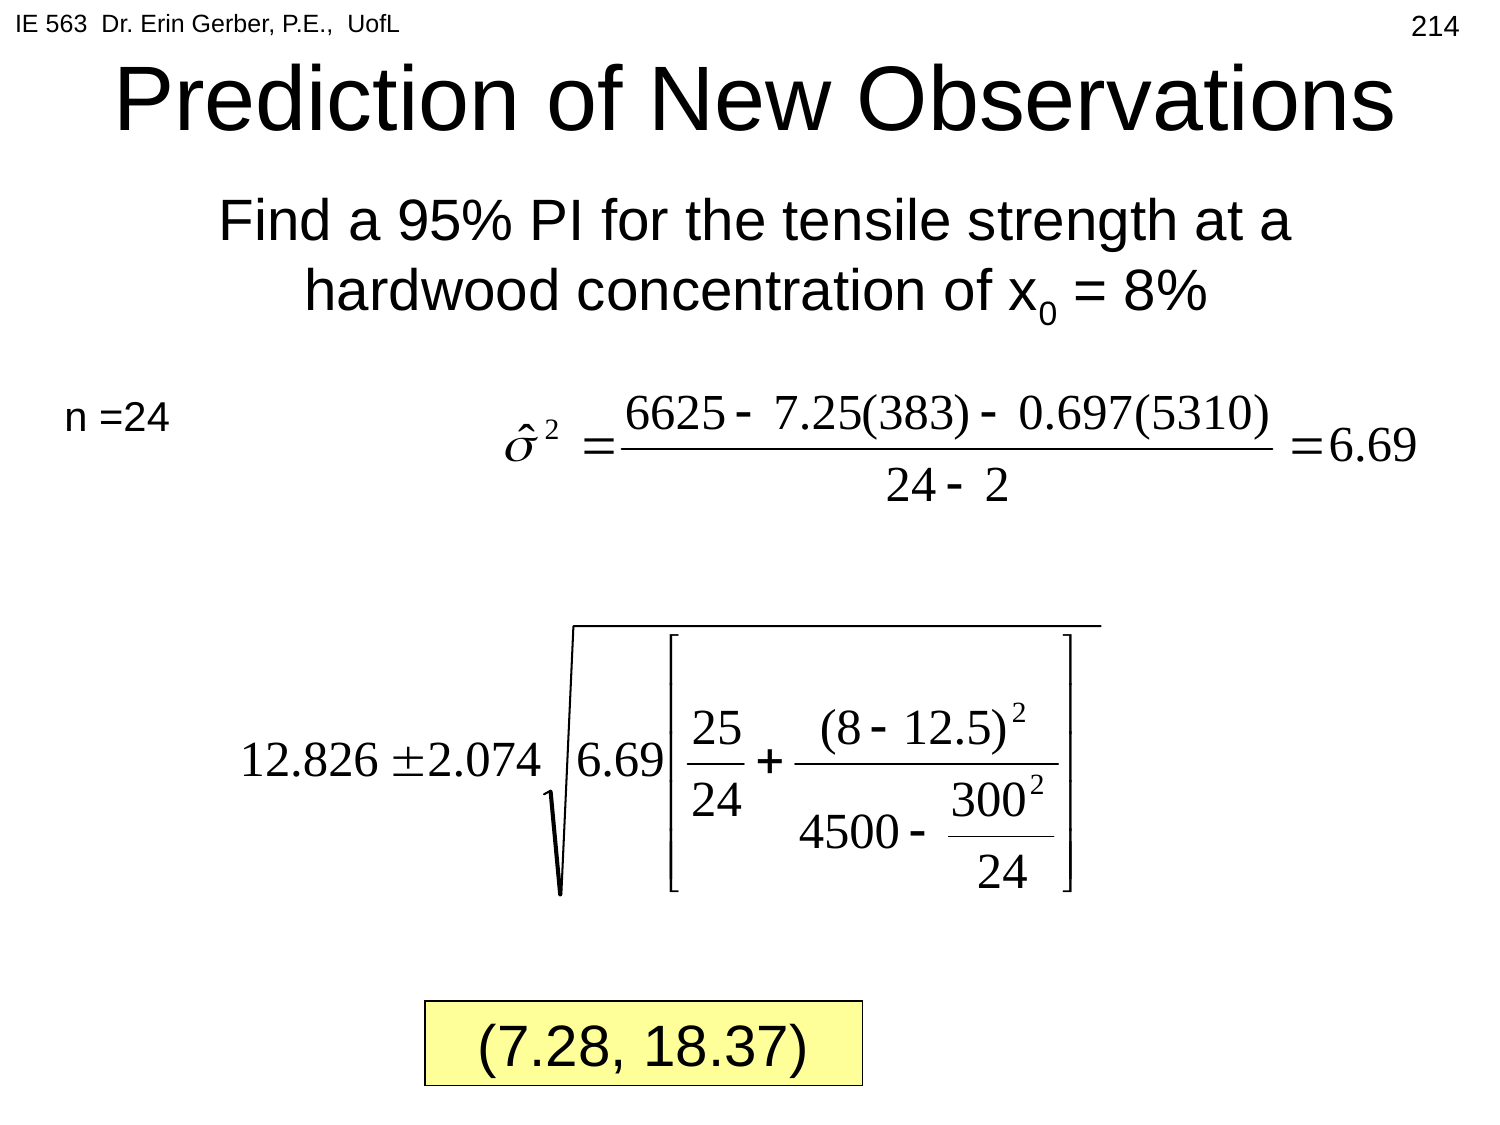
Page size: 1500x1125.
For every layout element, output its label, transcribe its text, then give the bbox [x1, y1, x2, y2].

footer IE 563 Dr. Erin Gerber, P.E., UofL [0, 0, 37, 79]
text_box (7.28, 18.37) [424, 1000, 863, 1086]
text_box Find a 95% PI for the tensile strength at a hardwood concentration of x0 = 8% [74, 174, 1438, 340]
picture [237, 612, 1126, 908]
title Prediction of New Observations [37, 0, 1500, 188]
picture [497, 381, 1426, 513]
